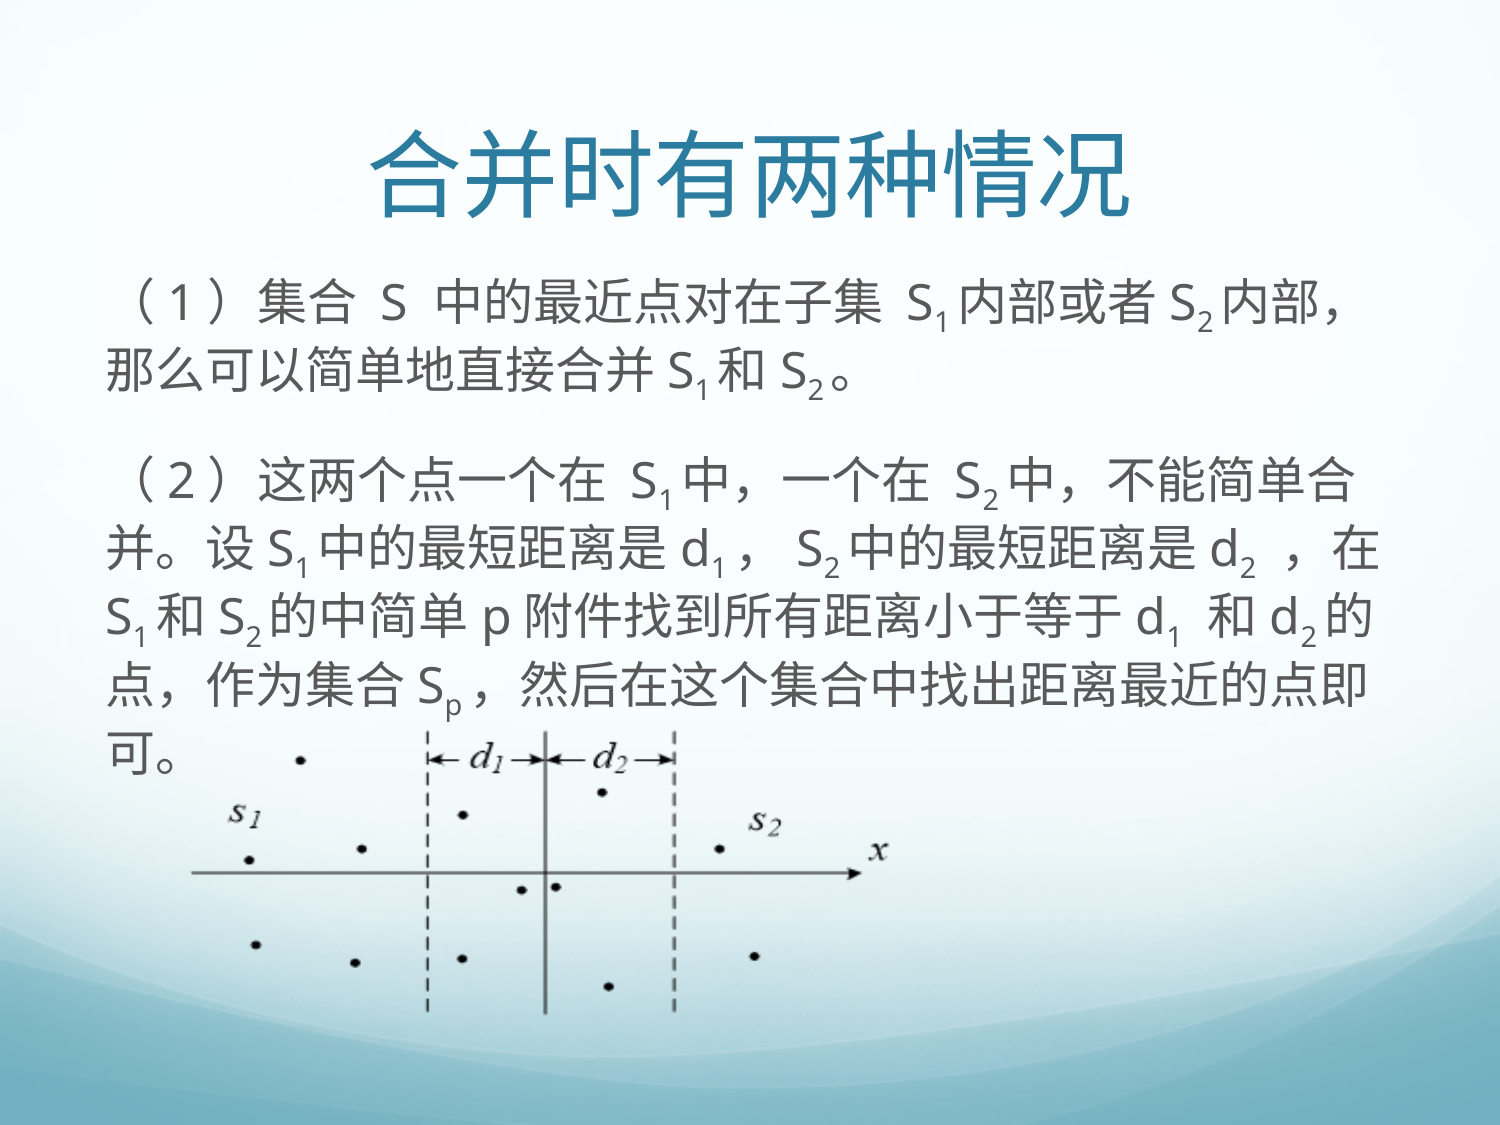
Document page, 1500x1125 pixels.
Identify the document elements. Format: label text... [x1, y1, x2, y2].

list （1）集合 S 中的最近点对在子集 S1内部或者S2内部，那么可以简单地直接合并S1和S2。 （2）这两个点一个在 S1中，一个在 S2中，不能简单合并。设S1中的最短距离是d1，S2中的最短距离是d2 ，在S1和S2的中简单p附件找到所有距离小于等于d1 和d2的点，作为集合Sp，然后在这个集合中找出距离最近的点即可。 [90, 262, 1410, 975]
picture [169, 727, 977, 1023]
title 合并时有两种情况 [90, 17, 1410, 237]
